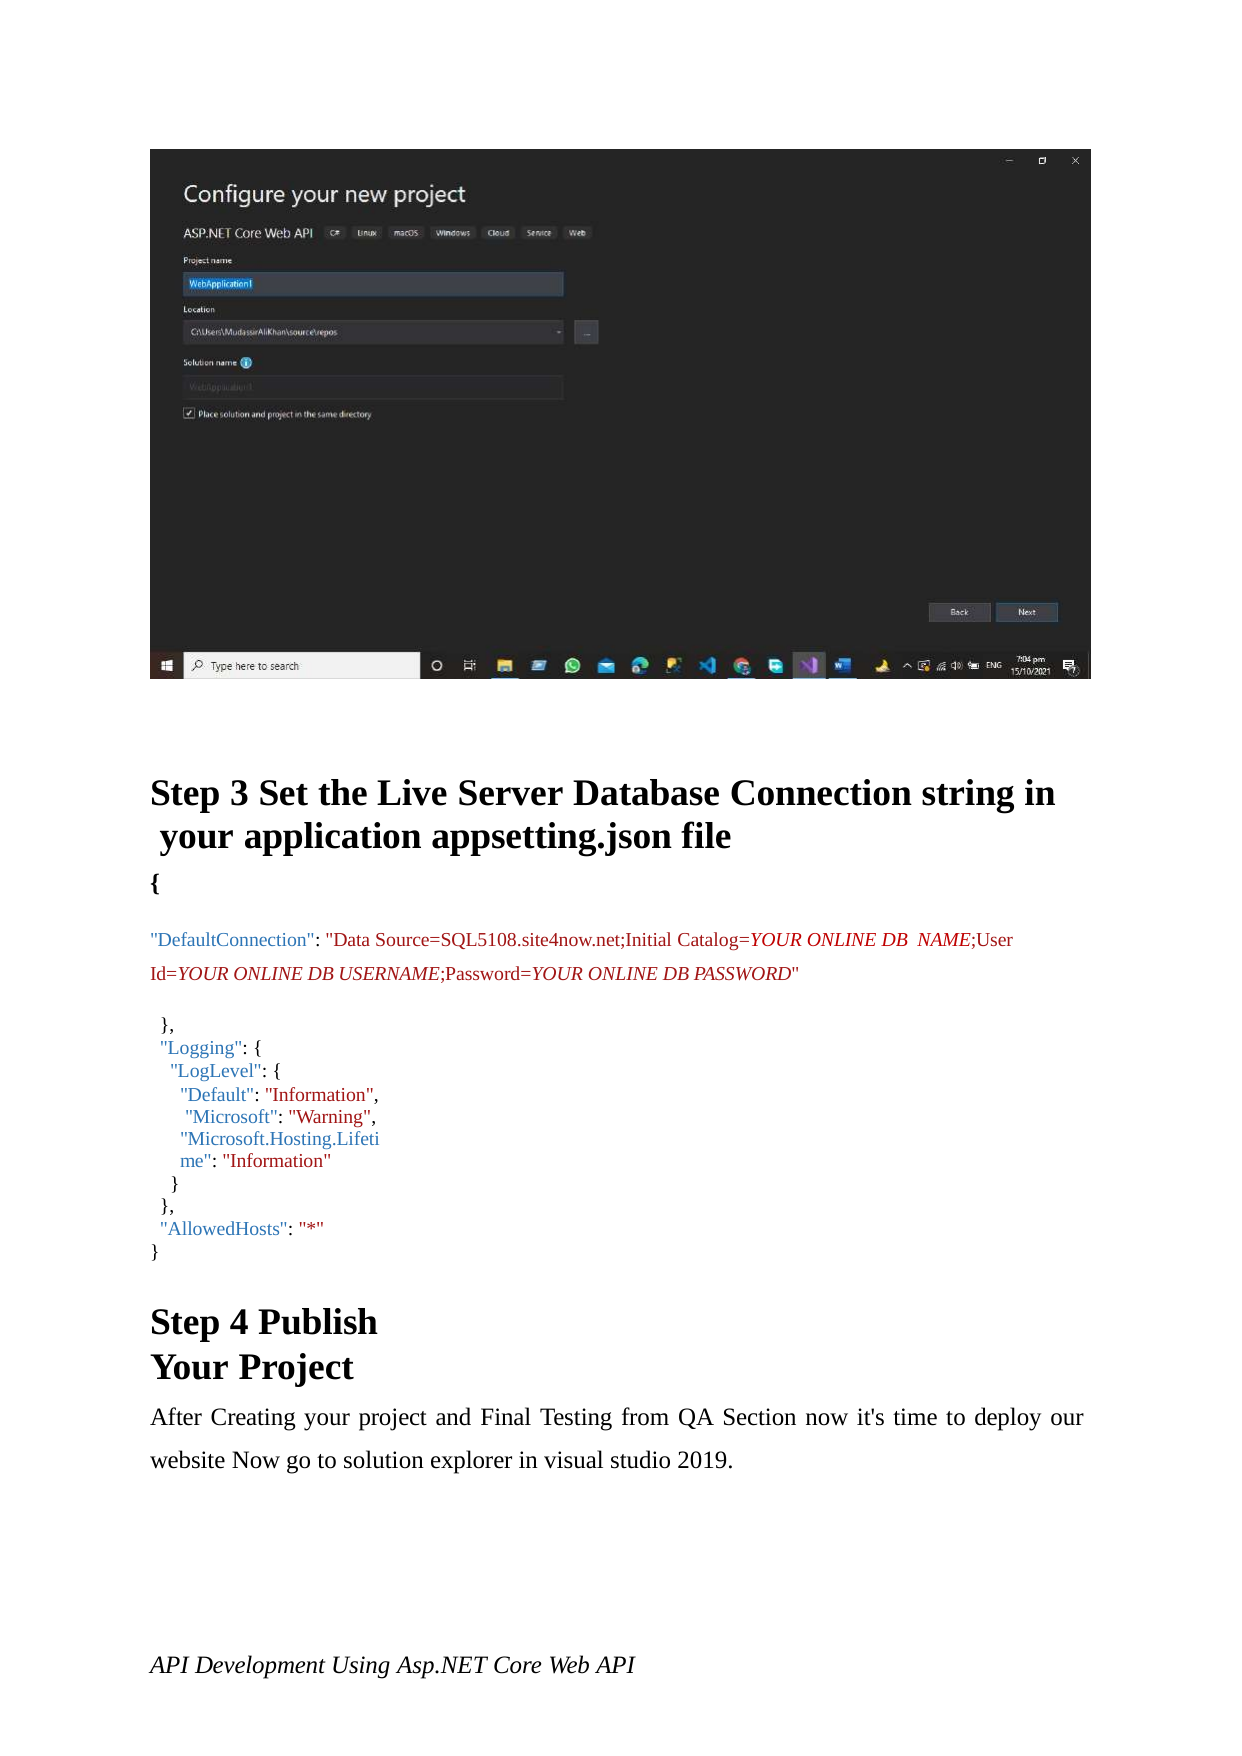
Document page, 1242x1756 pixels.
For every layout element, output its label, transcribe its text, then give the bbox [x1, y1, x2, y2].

text_box Step 3 Set the Live Server Database Connection string in your application appsetting.json file { [147, 765, 1059, 897]
footer API Development Using Asp.NET Core Web API [147, 1649, 643, 1756]
picture [149, 149, 1091, 679]
text_box "DefaultConnection": "Data Source=SQL5108.site4now.net;Initial Catalog=YOUR ONLINE DB NAME;User Id=YOUR ONLINE DB USERNAME;Password=YOUR ONLINE DB PASSWORD" }, "Logging": { "LogLevel": { "Default": "Information", "Microsoft": "Warning", "Microsoft.Hosting.Lifetime": "Information" } }, "AllowedHosts": "*" } Step 4 Publish Your Project After Creating your project and Final Testing from QA Section now it's time to deploy our website Now go to solution explorer in visual studio 2019. [147, 914, 1093, 1474]
